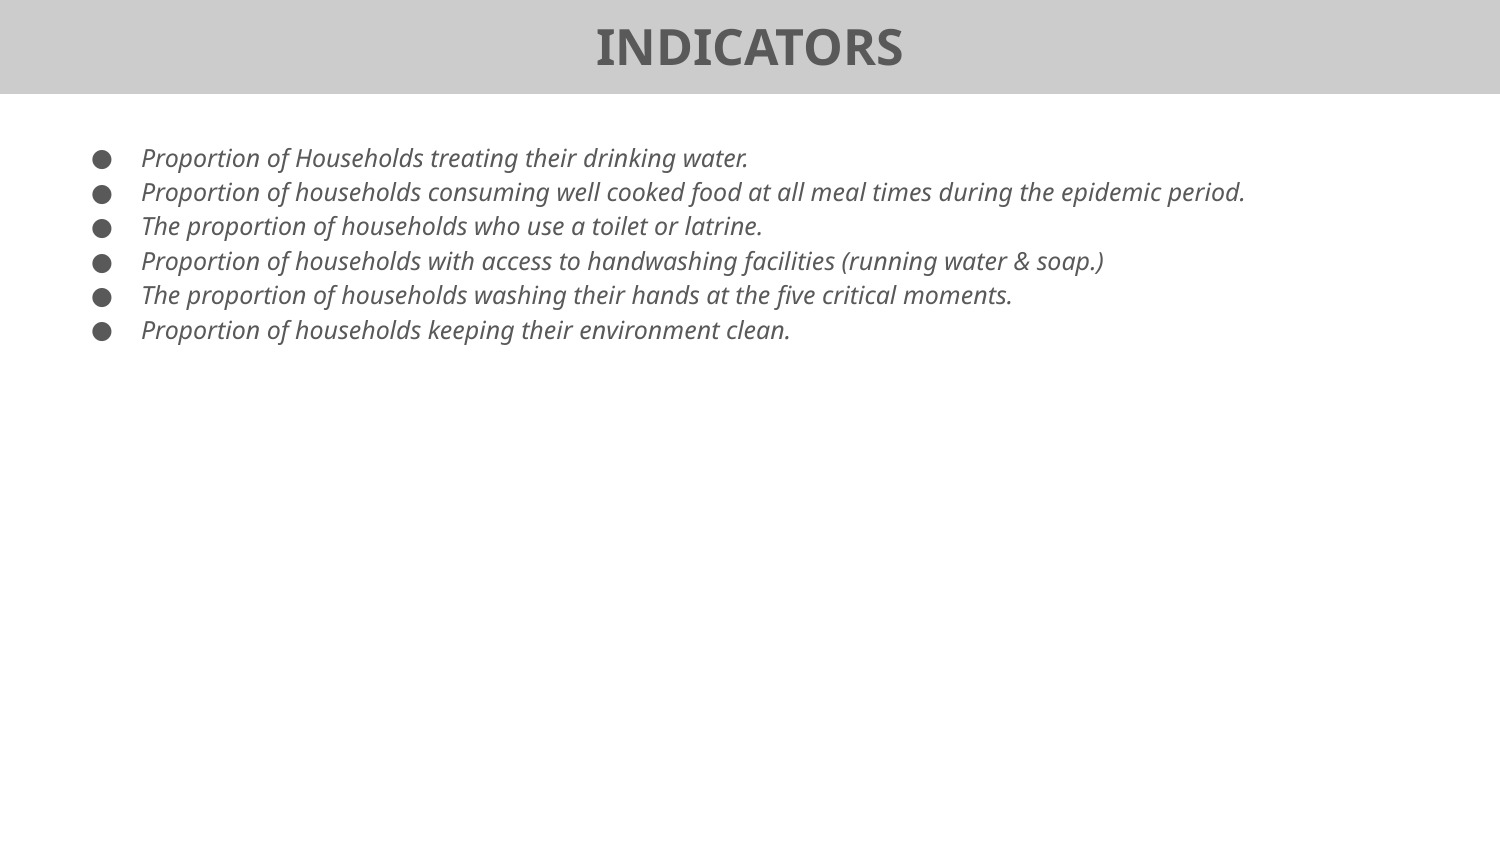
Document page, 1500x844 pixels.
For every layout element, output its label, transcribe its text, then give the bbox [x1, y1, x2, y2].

list Proportion of Households treating their drinking water. Proportion of households consuming well cooked food at all meal times during the epidemic period. The proportion of households who use a toilet or latrine. Proportion of households with access to handwashing facilities (running water & soap.) The proportion of households washing their hands at the five critical moments. Proportion of households keeping their environment clean. [51, 122, 1449, 750]
title INDICATORS [0, 0, 1500, 94]
